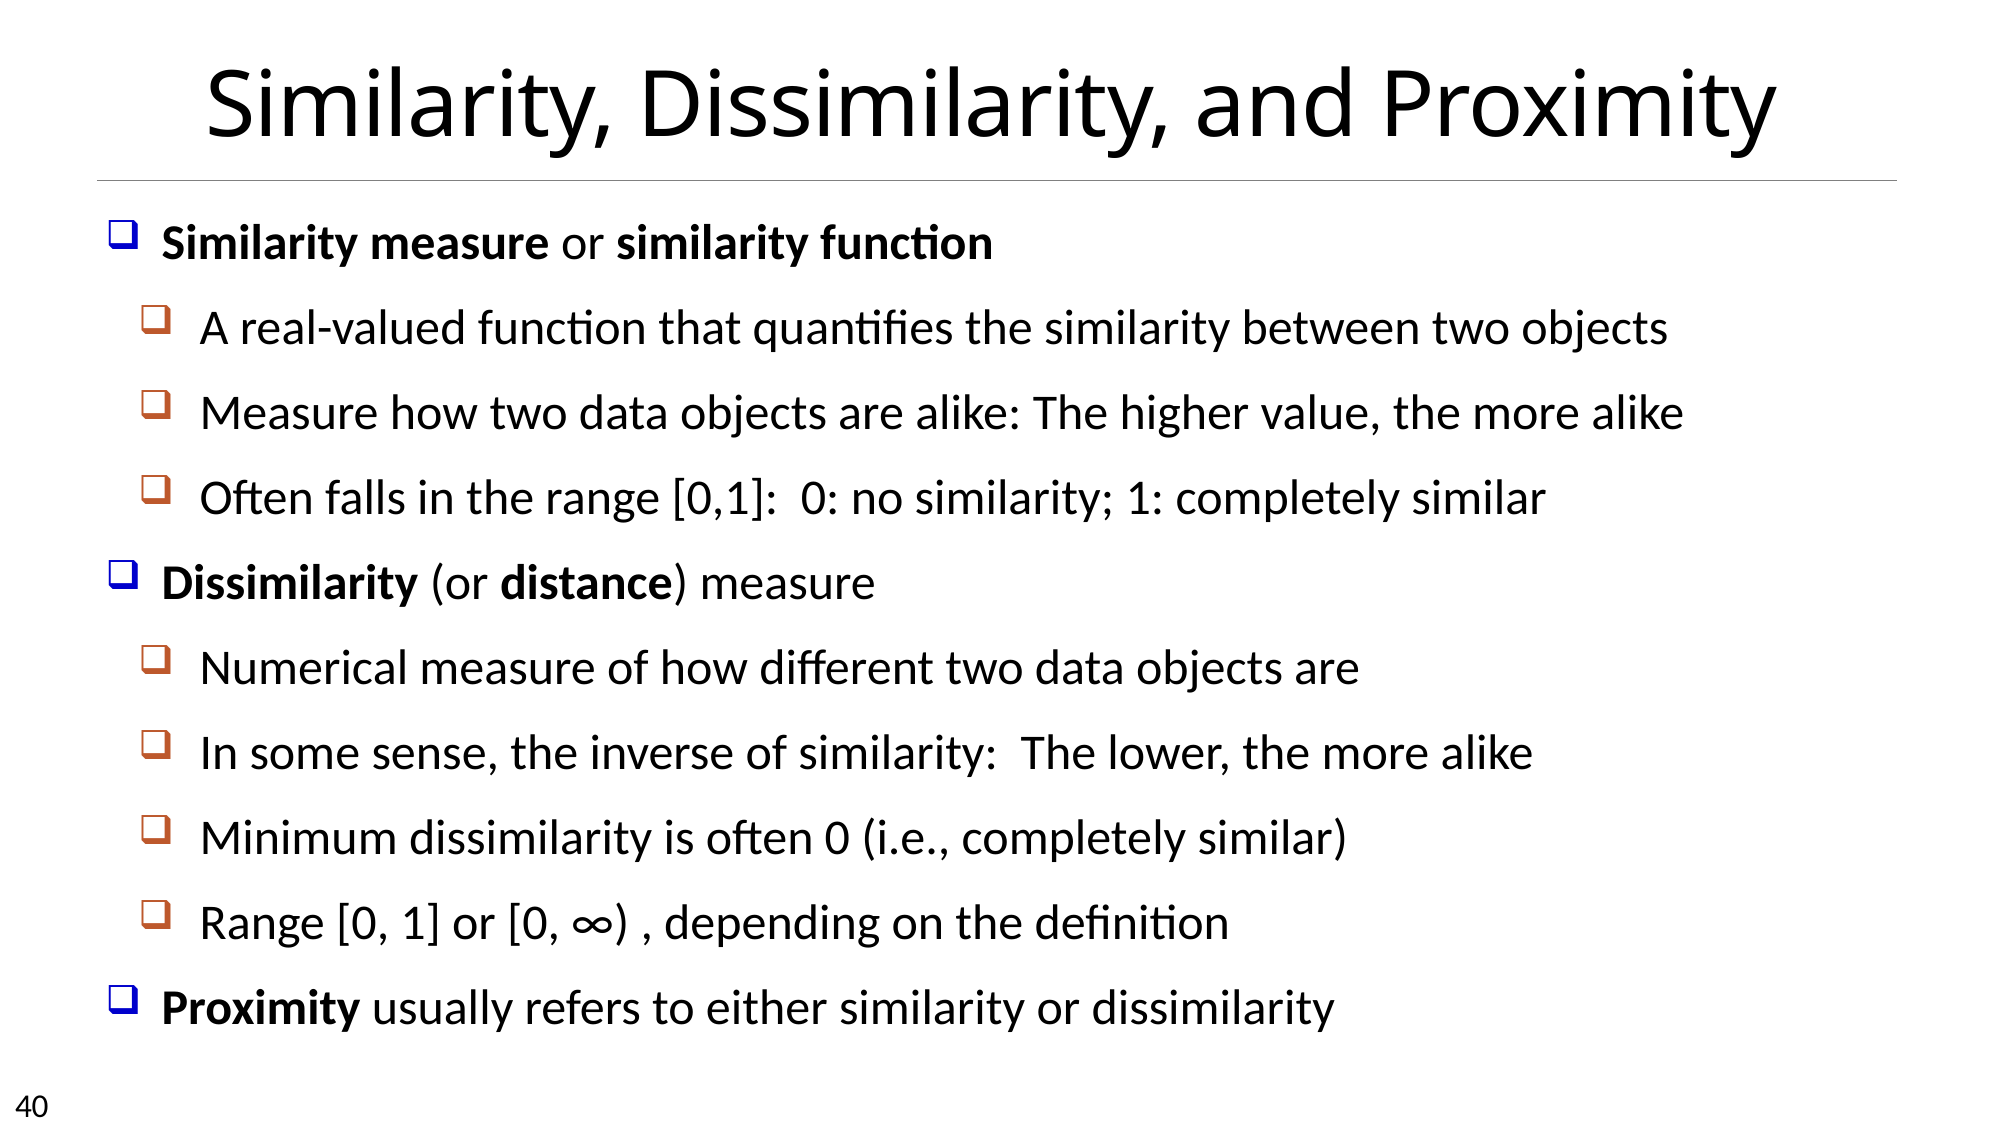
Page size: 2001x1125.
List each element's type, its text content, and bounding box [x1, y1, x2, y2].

list Similarity measure or similarity function A real-valued function that quantifies the similarity between two objects Measure how two data objects are alike: The higher value, the more alike Often falls in the range [0,1]: 0: no similarity; 1: completely similar Dissimilarity (or distance) measure Numerical measure of how different two data objects are In some sense, the inverse of similarity: The lower, the more alike Minimum dissimilarity is often 0 (i.e., completely similar) Range [0, 1] or [0, ∞) , depending on the definition Proximity usually refers to either similarity or dissimilarity [90, 202, 1756, 1097]
title Similarity, Dissimilarity, and Proximity [116, 37, 1867, 163]
